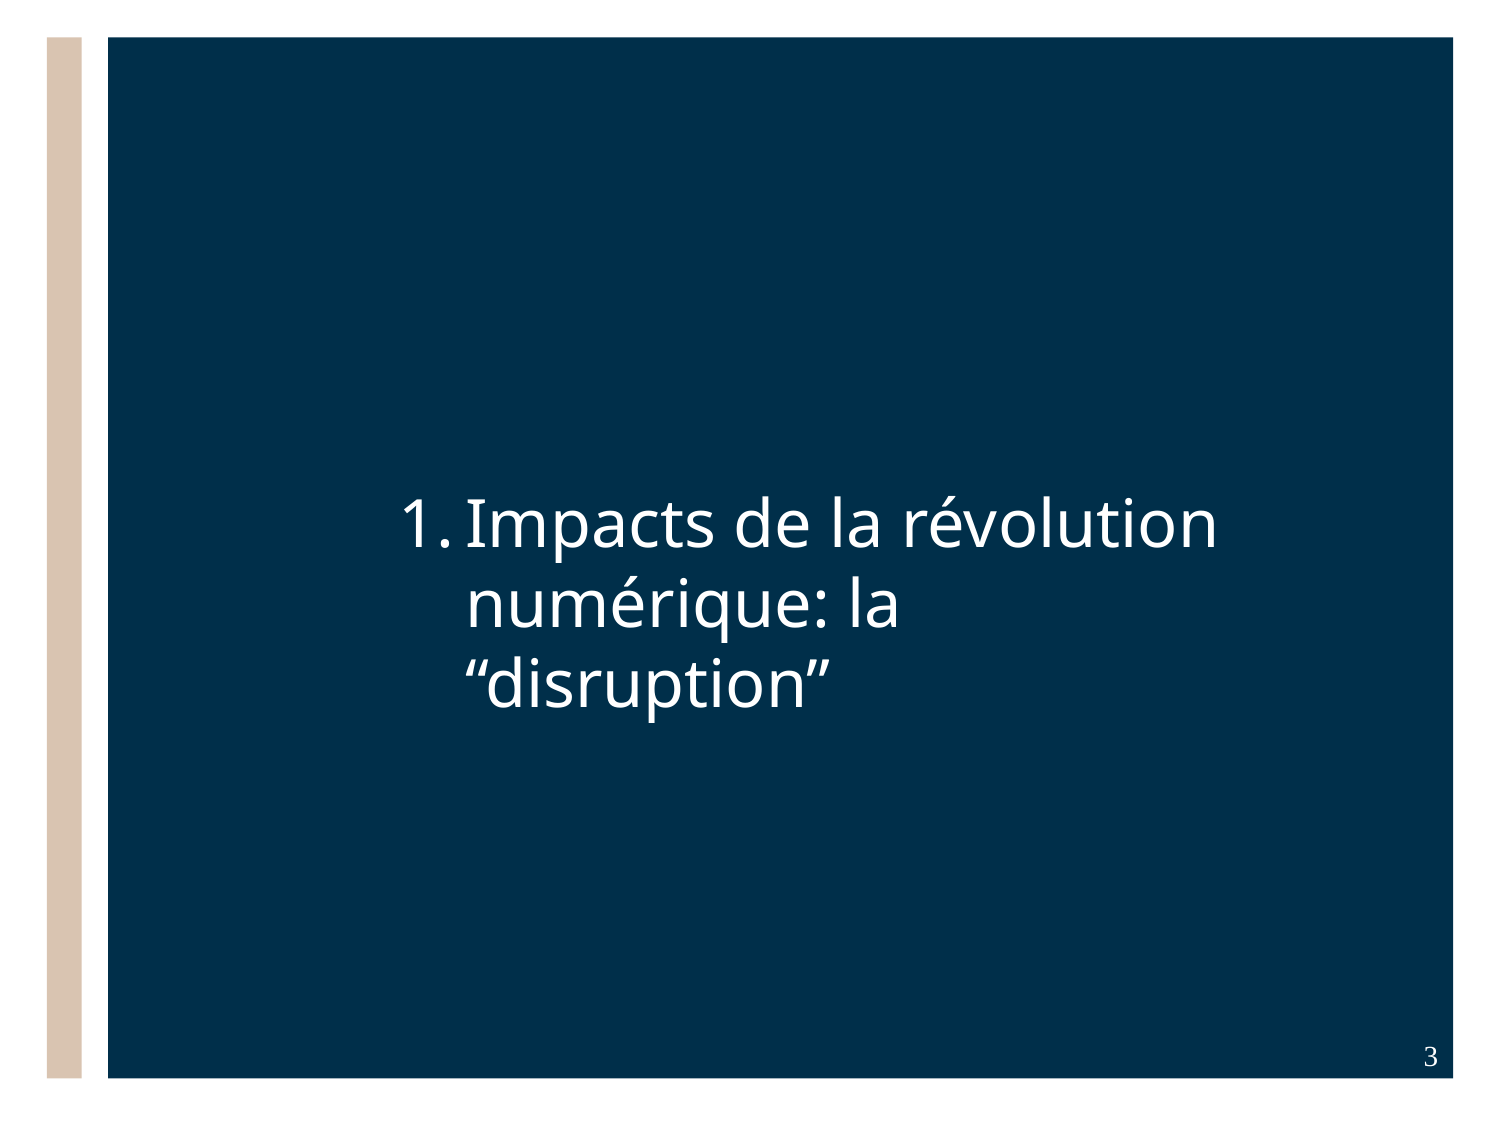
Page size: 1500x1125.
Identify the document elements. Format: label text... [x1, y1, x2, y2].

slide_number ‹#› [1362, 1025, 1454, 1085]
title Impacts de la révolution numérique: la “disruption” [375, 512, 1300, 736]
